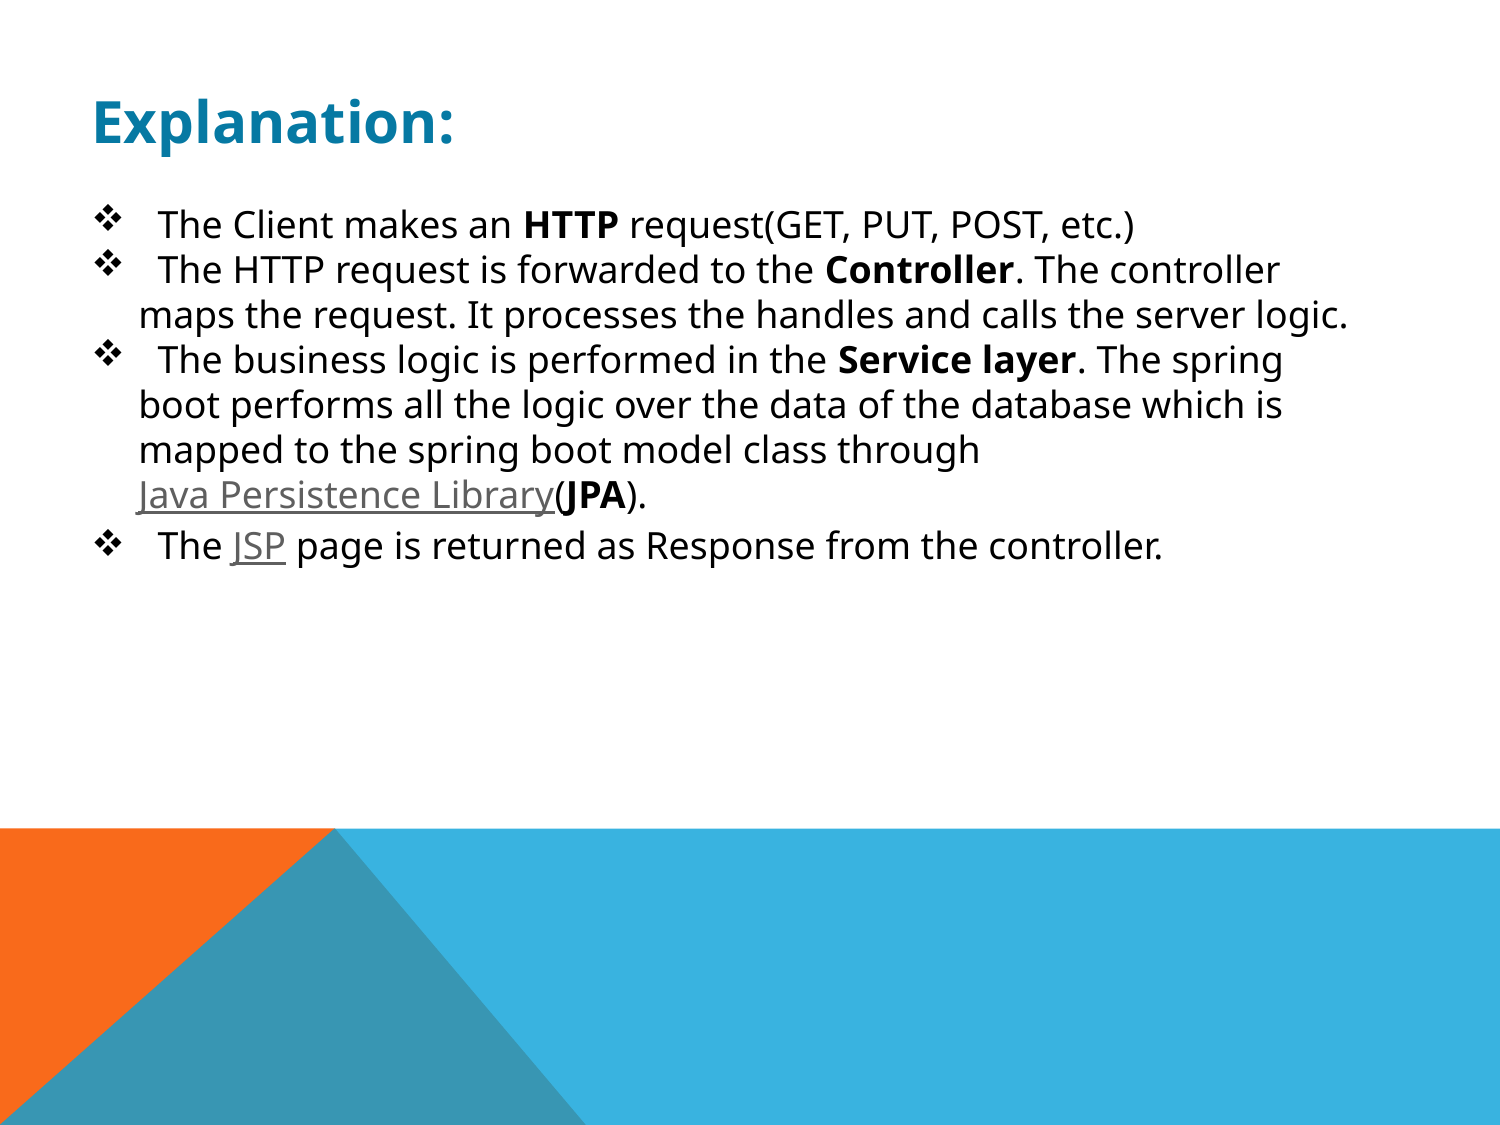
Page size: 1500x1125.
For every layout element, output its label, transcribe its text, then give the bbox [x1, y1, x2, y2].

text_box Explanation: The Client makes an HTTP request(GET, PUT, POST, etc.) The HTTP request is forwarded to the Controller. The controller maps the request. It processes the handles and calls the server logic. The business logic is performed in the Service layer. The spring boot performs all the logic over the data of the database which is mapped to the spring boot model class through Java Persistence Library(JPA). The JSP page is returned as Response from the controller. [76, 78, 1376, 580]
